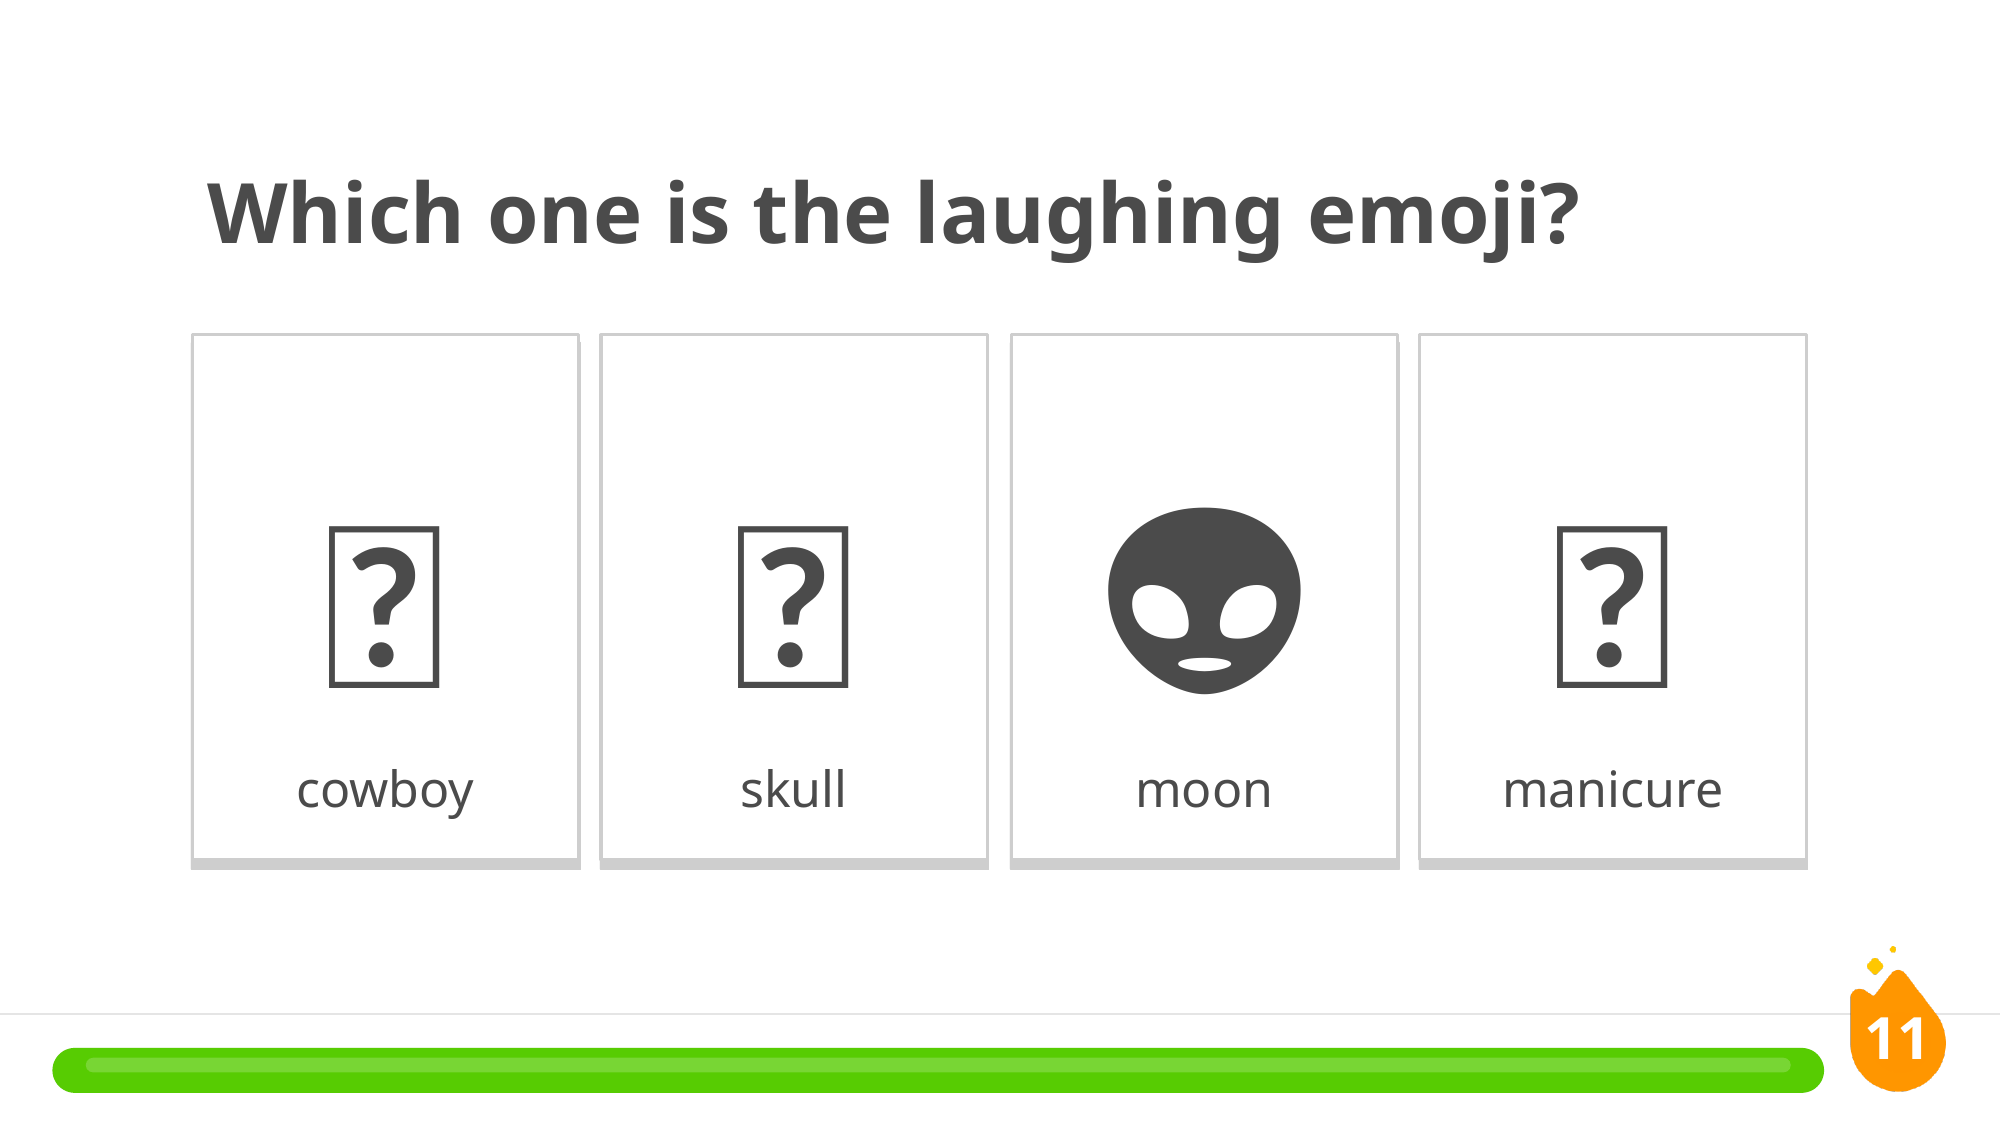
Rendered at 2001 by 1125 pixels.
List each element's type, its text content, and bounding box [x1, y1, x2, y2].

list moon [1010, 333, 1399, 861]
text_box 💀 [646, 441, 942, 744]
list skull [599, 333, 989, 861]
text_box 🤠 [237, 441, 534, 744]
text_box 👽 [1056, 441, 1353, 744]
slide_number 11 [1830, 1011, 1965, 1072]
list cowboy [191, 333, 580, 861]
list manicure [1418, 333, 1808, 861]
picture [1847, 1072, 1948, 1093]
text_box 💅 [1465, 441, 1761, 744]
title Which one is the laughing emoji? [192, 157, 1805, 276]
picture [1847, 945, 1948, 1011]
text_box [52, 1047, 1825, 1093]
